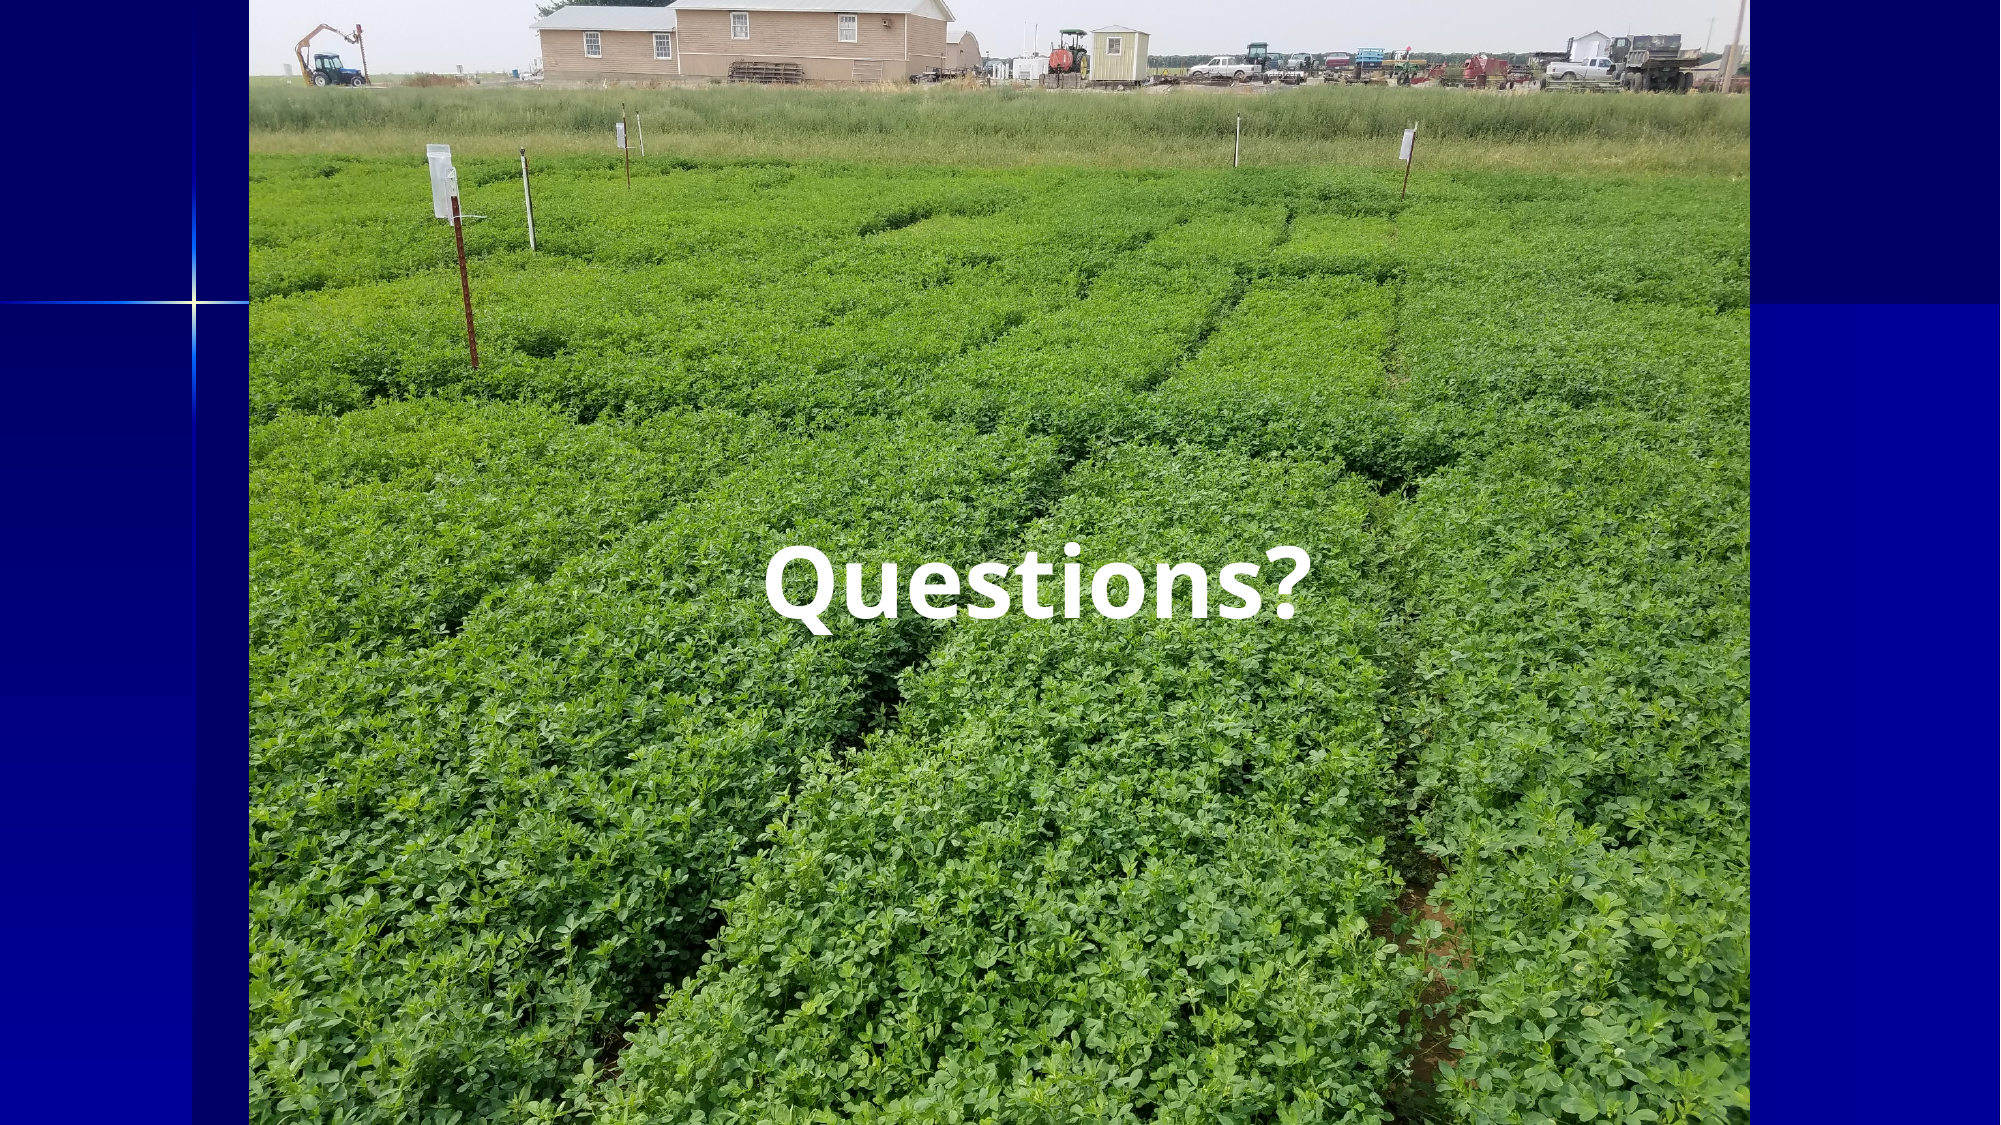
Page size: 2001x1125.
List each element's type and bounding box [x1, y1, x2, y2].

picture [249, 0, 1751, 1125]
